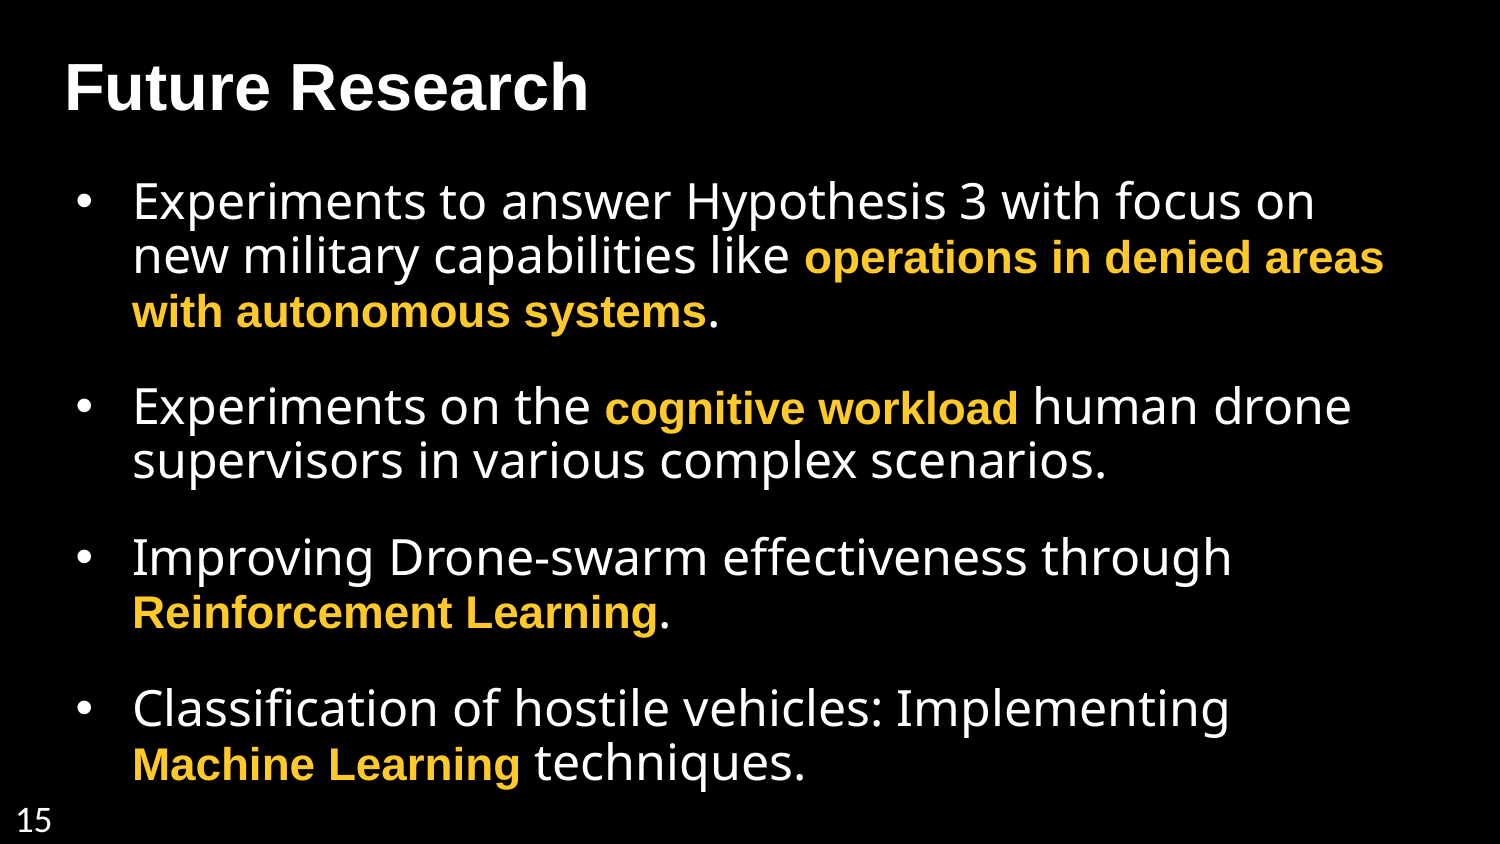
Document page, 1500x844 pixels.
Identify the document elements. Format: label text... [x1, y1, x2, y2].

title Future Research [49, 44, 1143, 221]
slide_number 15 [0, 787, 104, 823]
text_box Experiments to answer Hypothesis 3 with focus on new military capabilities like operations in denied areas with autonomous systems. Experiments on the cognitive workload human drone supervisors in various complex scenarios. Improving Drone-swarm effectiveness through Reinforcement Learning. Classification of hostile vehicles: Implementing Machine Learning techniques. NLT 12/03/2018 [60, 168, 1423, 685]
